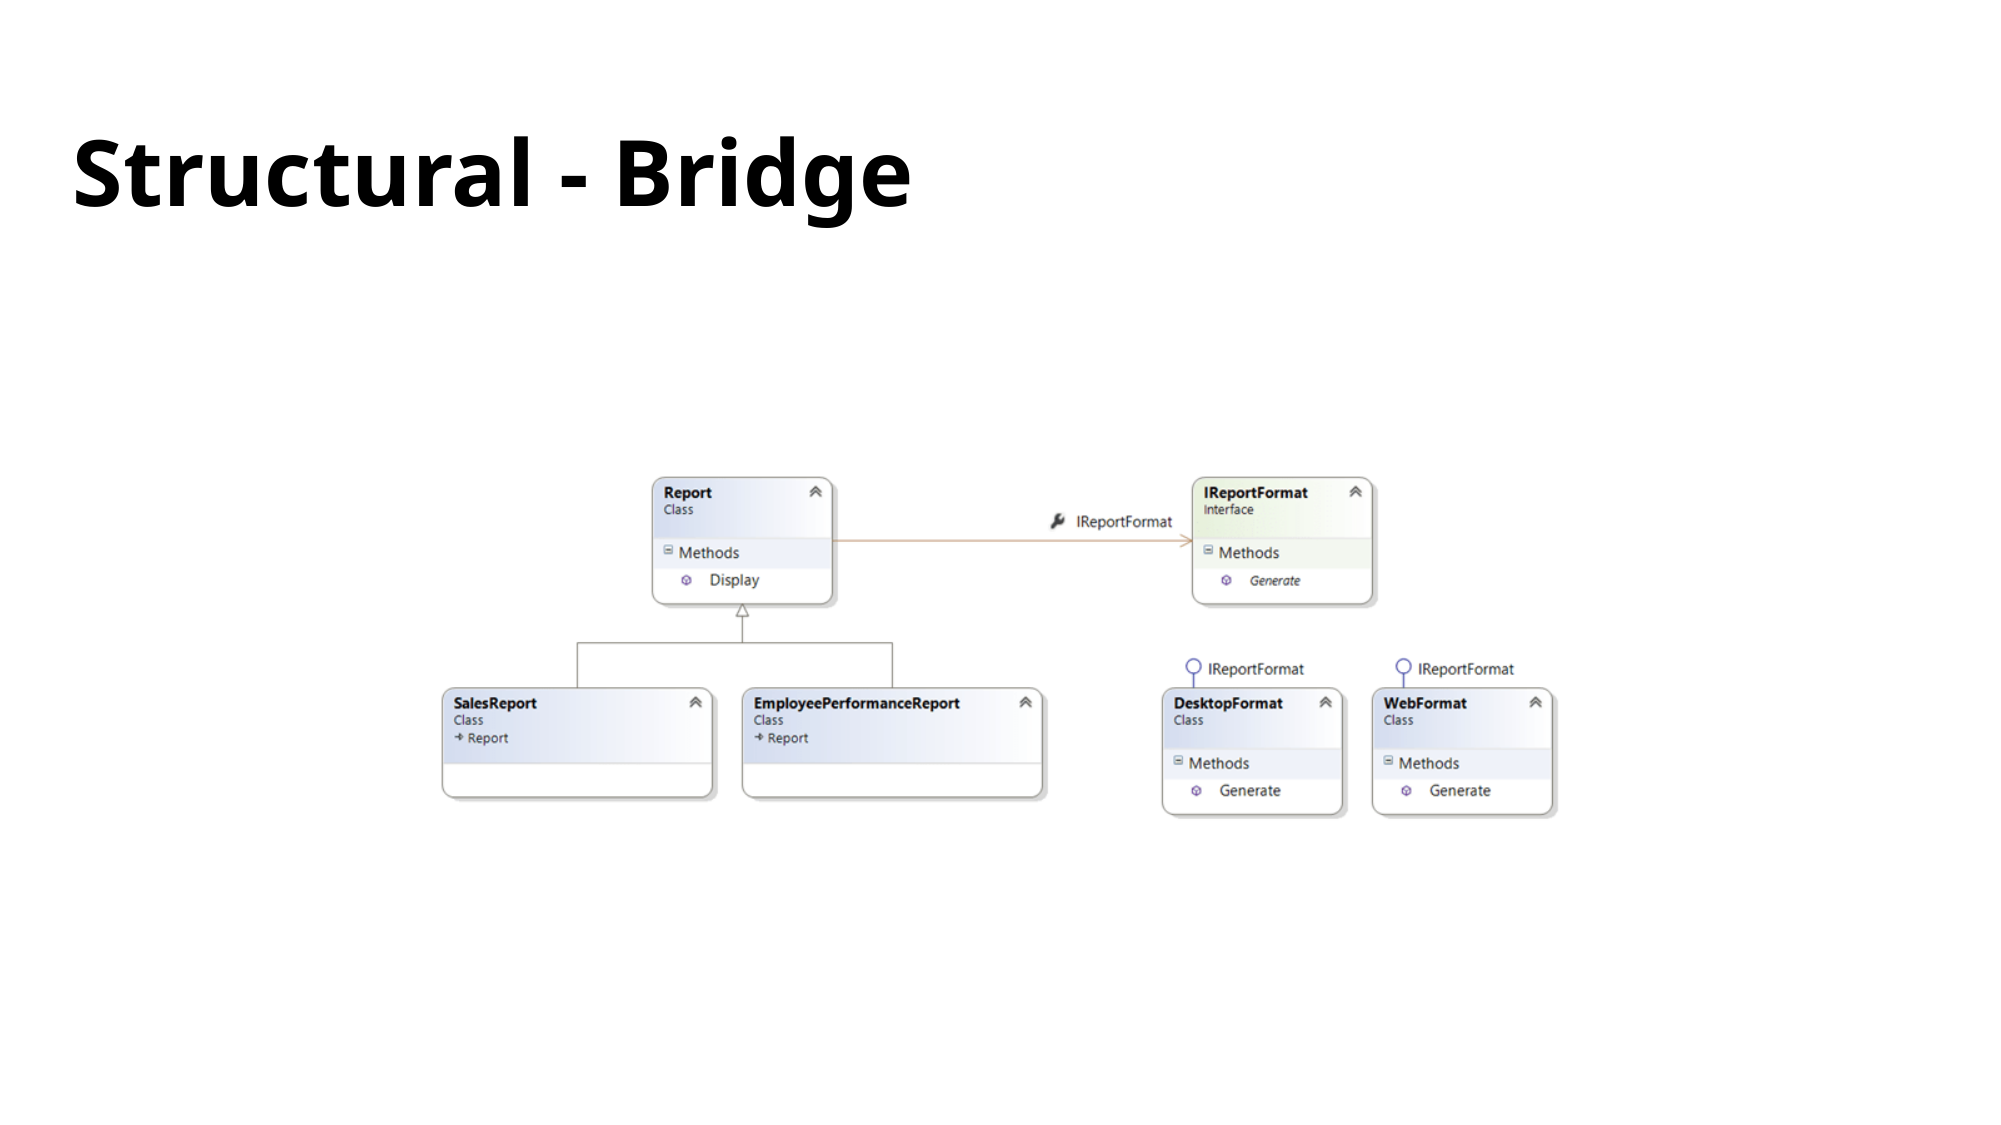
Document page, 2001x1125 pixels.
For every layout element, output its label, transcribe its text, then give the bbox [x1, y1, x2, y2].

title Structural - Bridge [57, 67, 1933, 286]
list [437, 468, 1562, 844]
